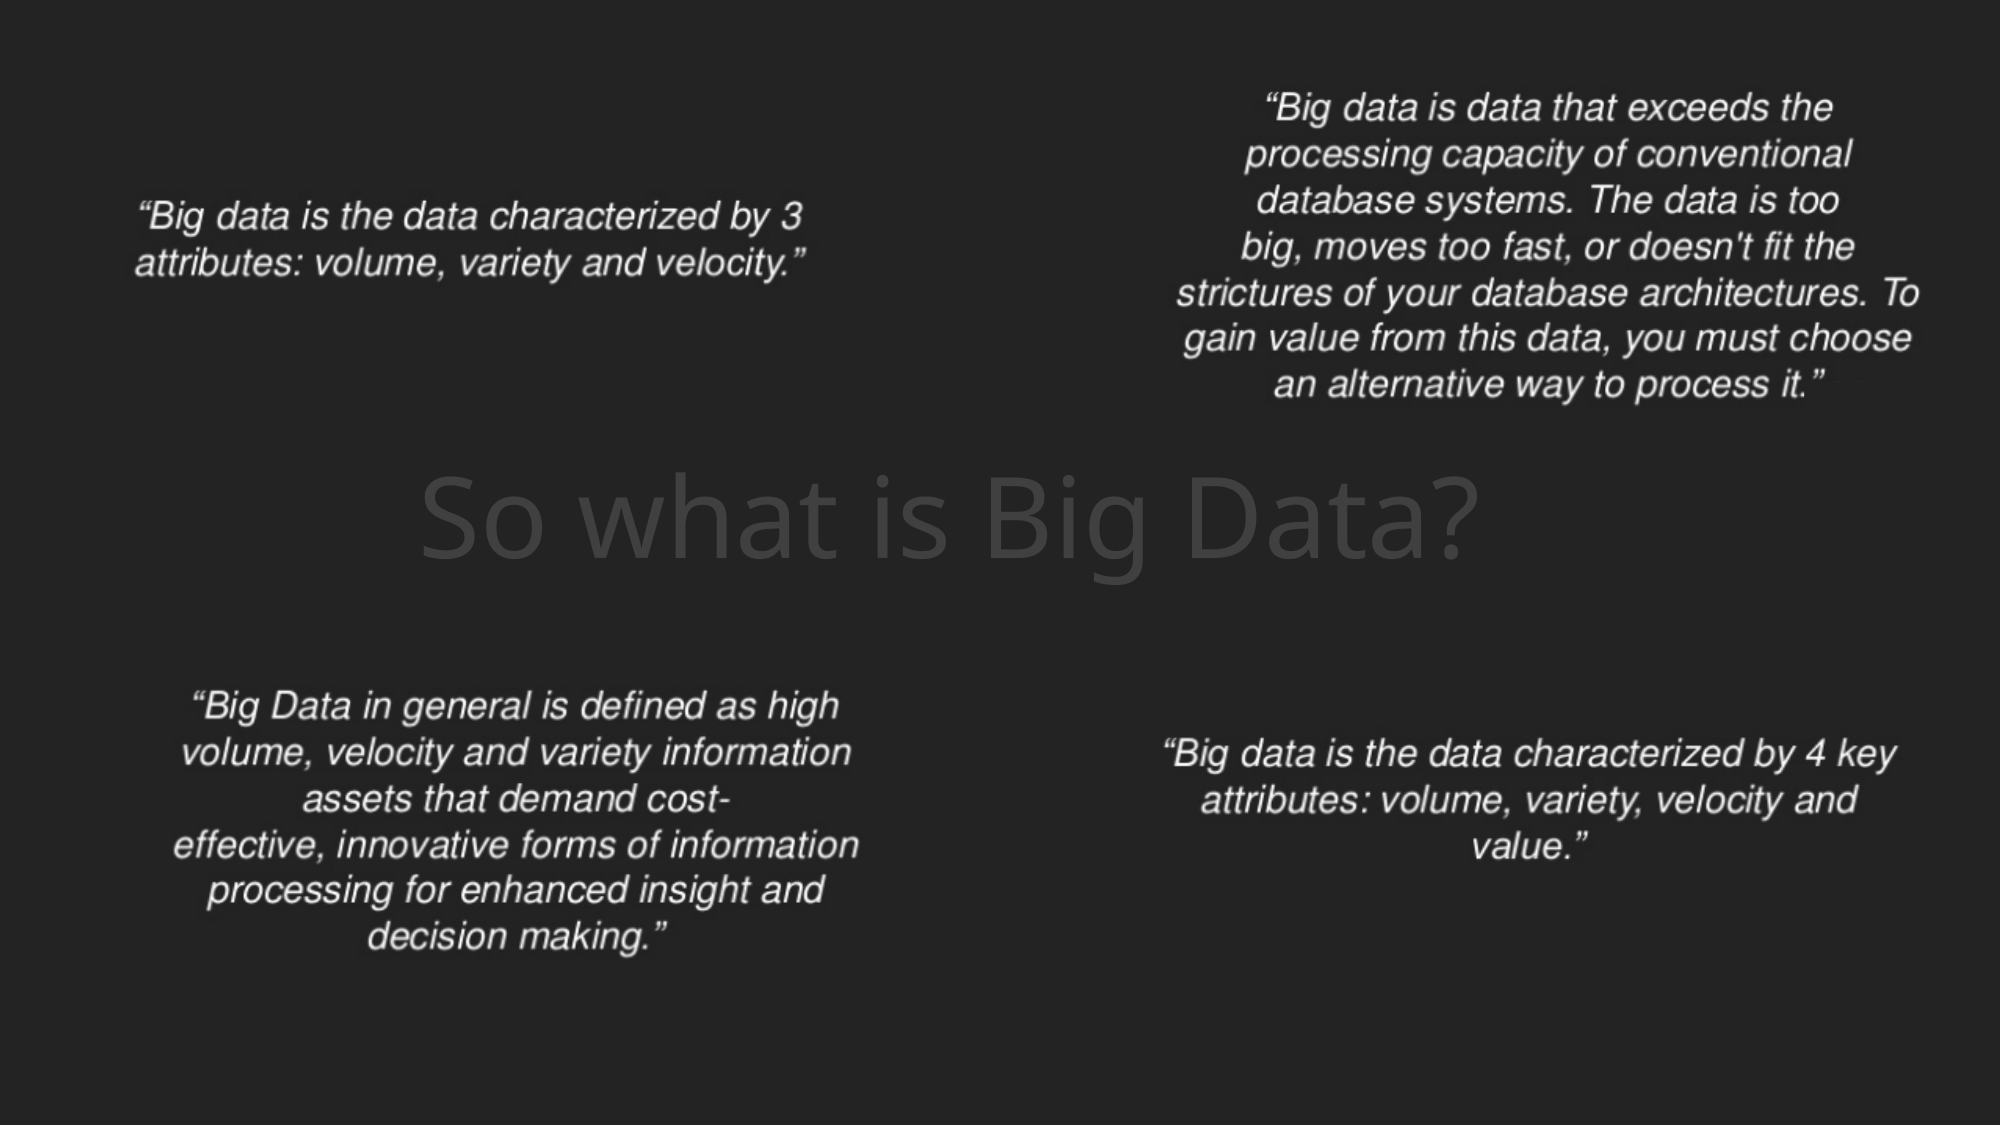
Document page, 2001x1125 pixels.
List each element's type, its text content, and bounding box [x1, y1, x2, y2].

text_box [1161, 72, 1950, 434]
picture [115, 182, 827, 316]
title So what is Big Data? [403, 413, 1586, 631]
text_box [150, 655, 919, 1000]
picture [1139, 713, 1927, 884]
